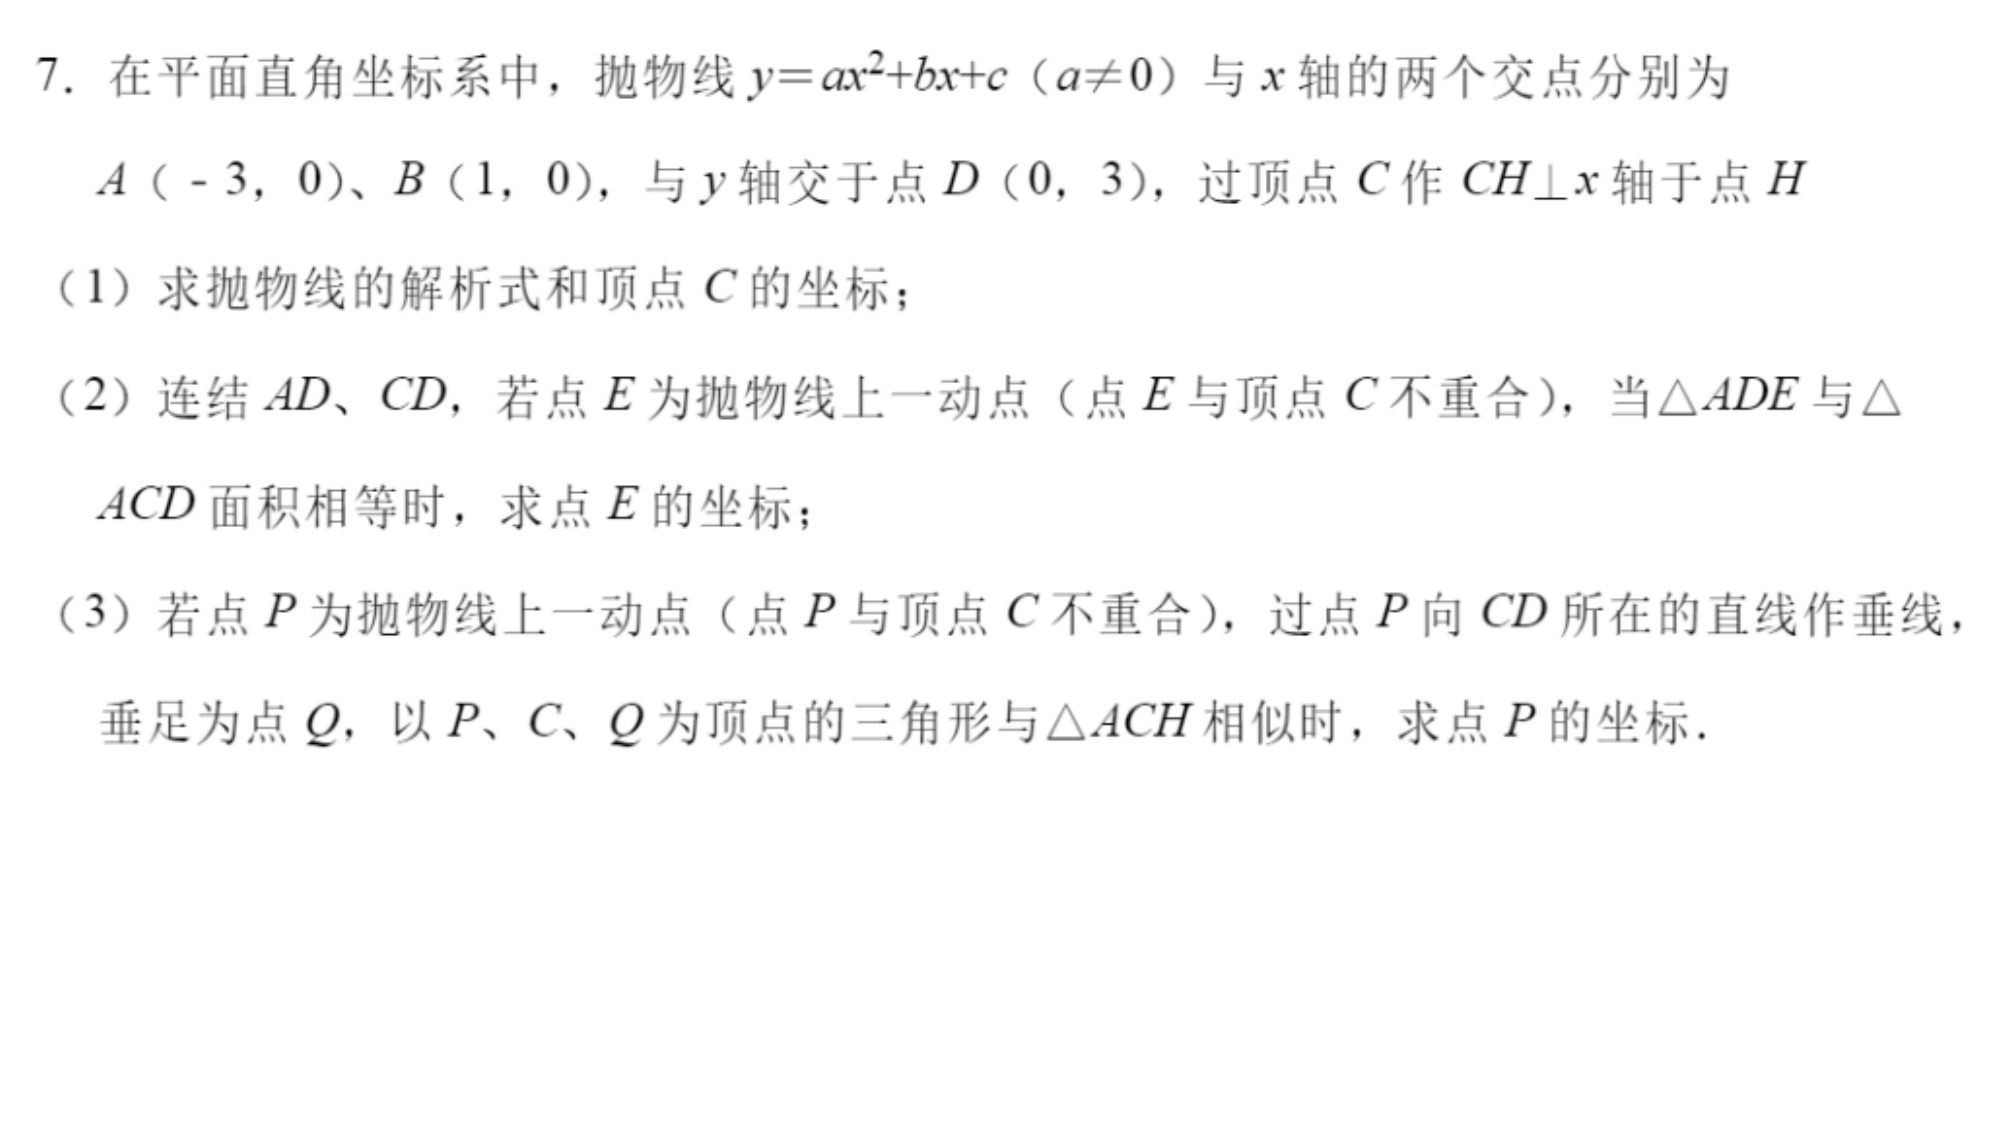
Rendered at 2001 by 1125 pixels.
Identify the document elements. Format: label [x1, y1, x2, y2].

picture [0, 25, 1976, 780]
